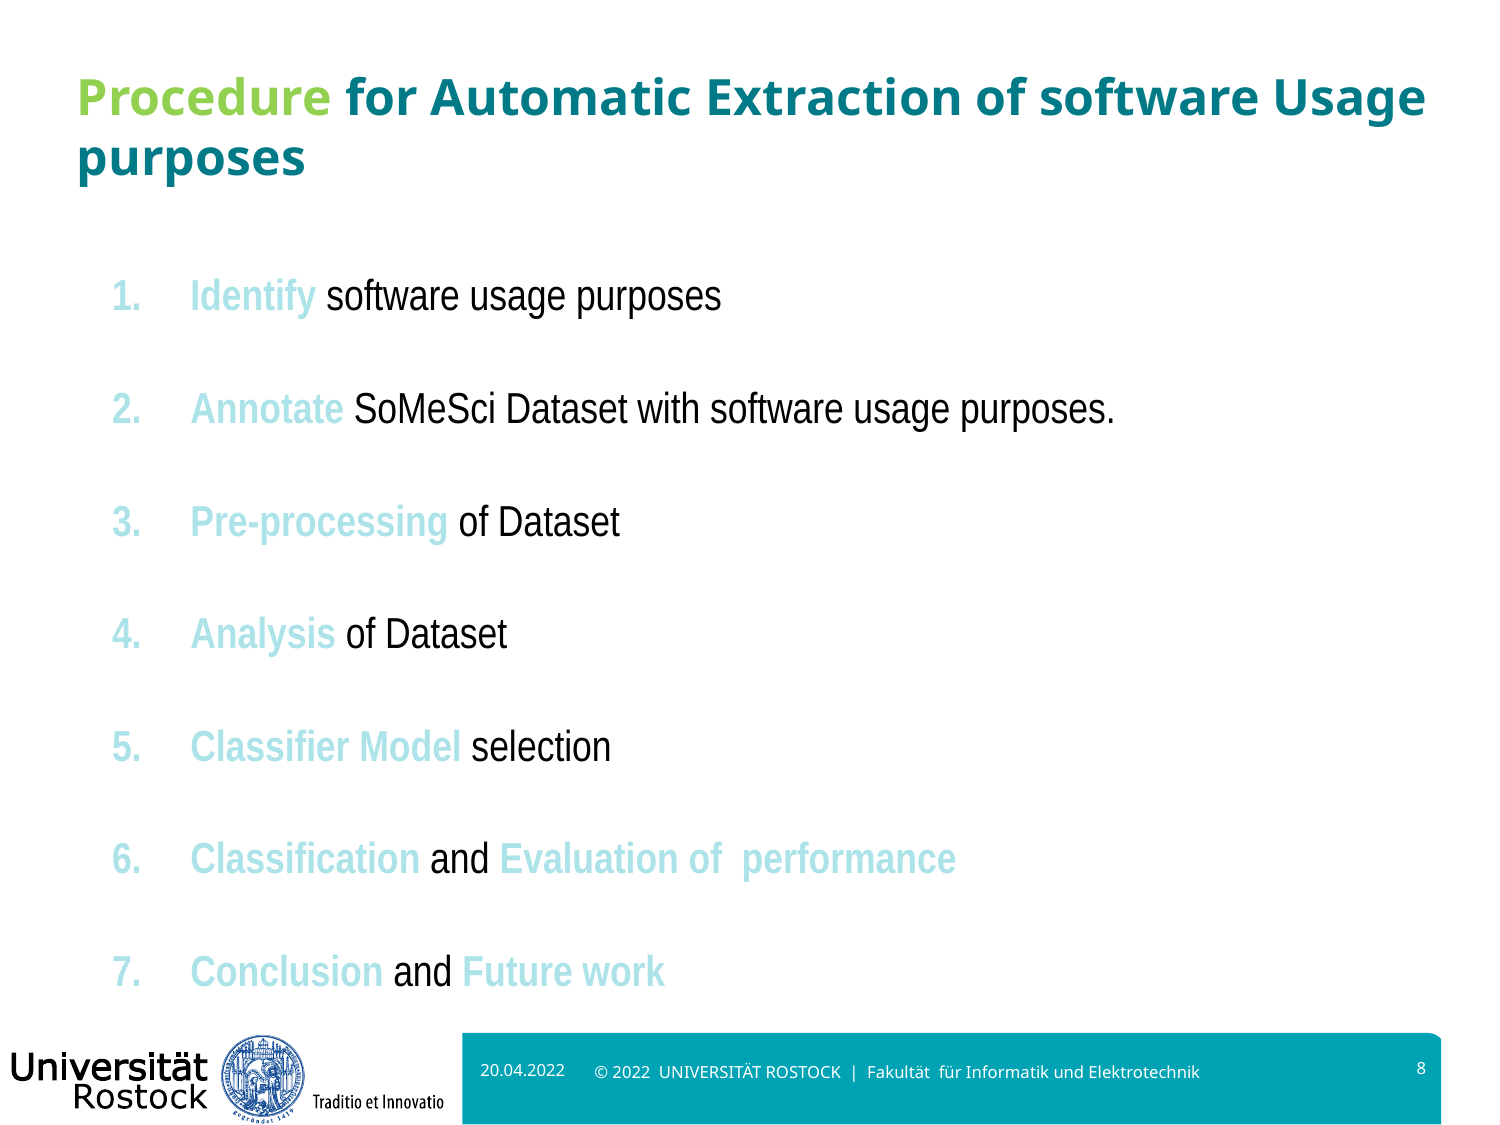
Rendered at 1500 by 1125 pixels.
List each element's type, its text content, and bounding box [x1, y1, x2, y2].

footer © 2022 UNIVERSITÄT ROSTOCK | Fakultät für Informatik und Elektrotechnik [594, 1054, 1360, 1096]
title Procedure for Automatic Extraction of software Usage purposes [76, 65, 1442, 132]
list Identify software usage purposes Annotate SoMeSci Dataset with software usage purposes. Pre-processing of Dataset Analysis of Dataset Classifier Model selection Classification and Evaluation of performance Conclusion and Future work [112, 208, 1477, 1012]
slide_number 8 [1360, 1051, 1442, 1096]
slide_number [480, 1051, 595, 1096]
